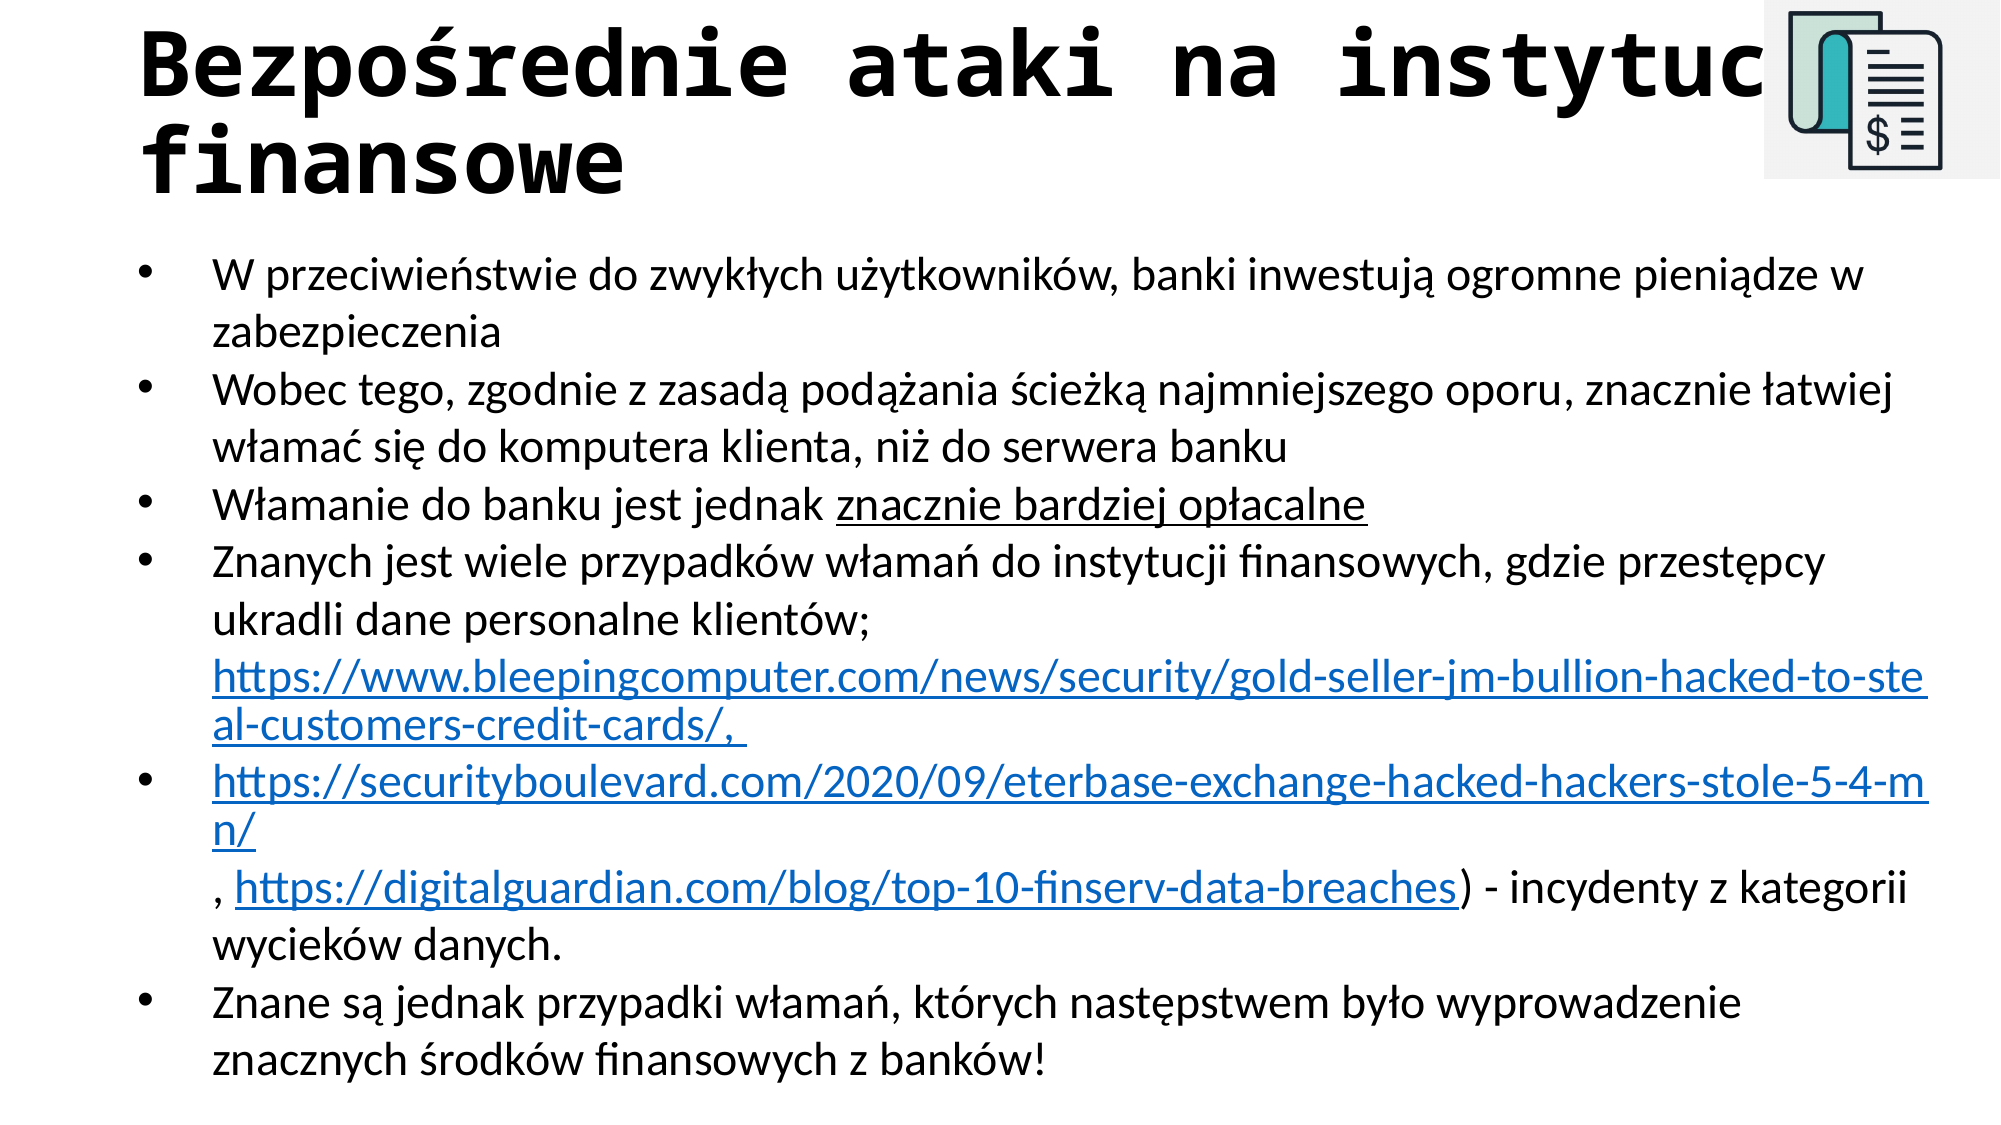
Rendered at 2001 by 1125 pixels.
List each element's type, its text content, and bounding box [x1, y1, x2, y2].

picture [1764, 0, 2000, 179]
text_box W przeciwieństwie do zwykłych użytkowników, banki inwestują ogromne pieniądze w zabezpieczenia Wobec tego, zgodnie z zasadą podążania ścieżką najmniejszego oporu, znacznie łatwiej włamać się do komputera klienta, niż do serwera banku Włamanie do banku jest jednak znacznie bardziej opłacalne Znanych jest wiele przypadków włamań do instytucji finansowych, gdzie przestępcy ukradli dane personalne klientów; https://www.bleepingcomputer.com/news/security/gold-seller-jm-bullion-hacked-to-steal-customers-credit-cards/, https://securityboulevard.com/2020/09/eterbase-exchange-hacked-hackers-stole-5-4-mn/, https://digitalguardian.com/blog/top-10-finserv-data-breaches) - incydenty z kategorii wycieków danych. Znane są jednak przypadki włamań, których następstwem było wyprowadzenie znacznych środków finansowych z banków! [122, 235, 1959, 997]
title Bezpośrednie ataki na instytucje finansowe [122, 26, 1974, 205]
